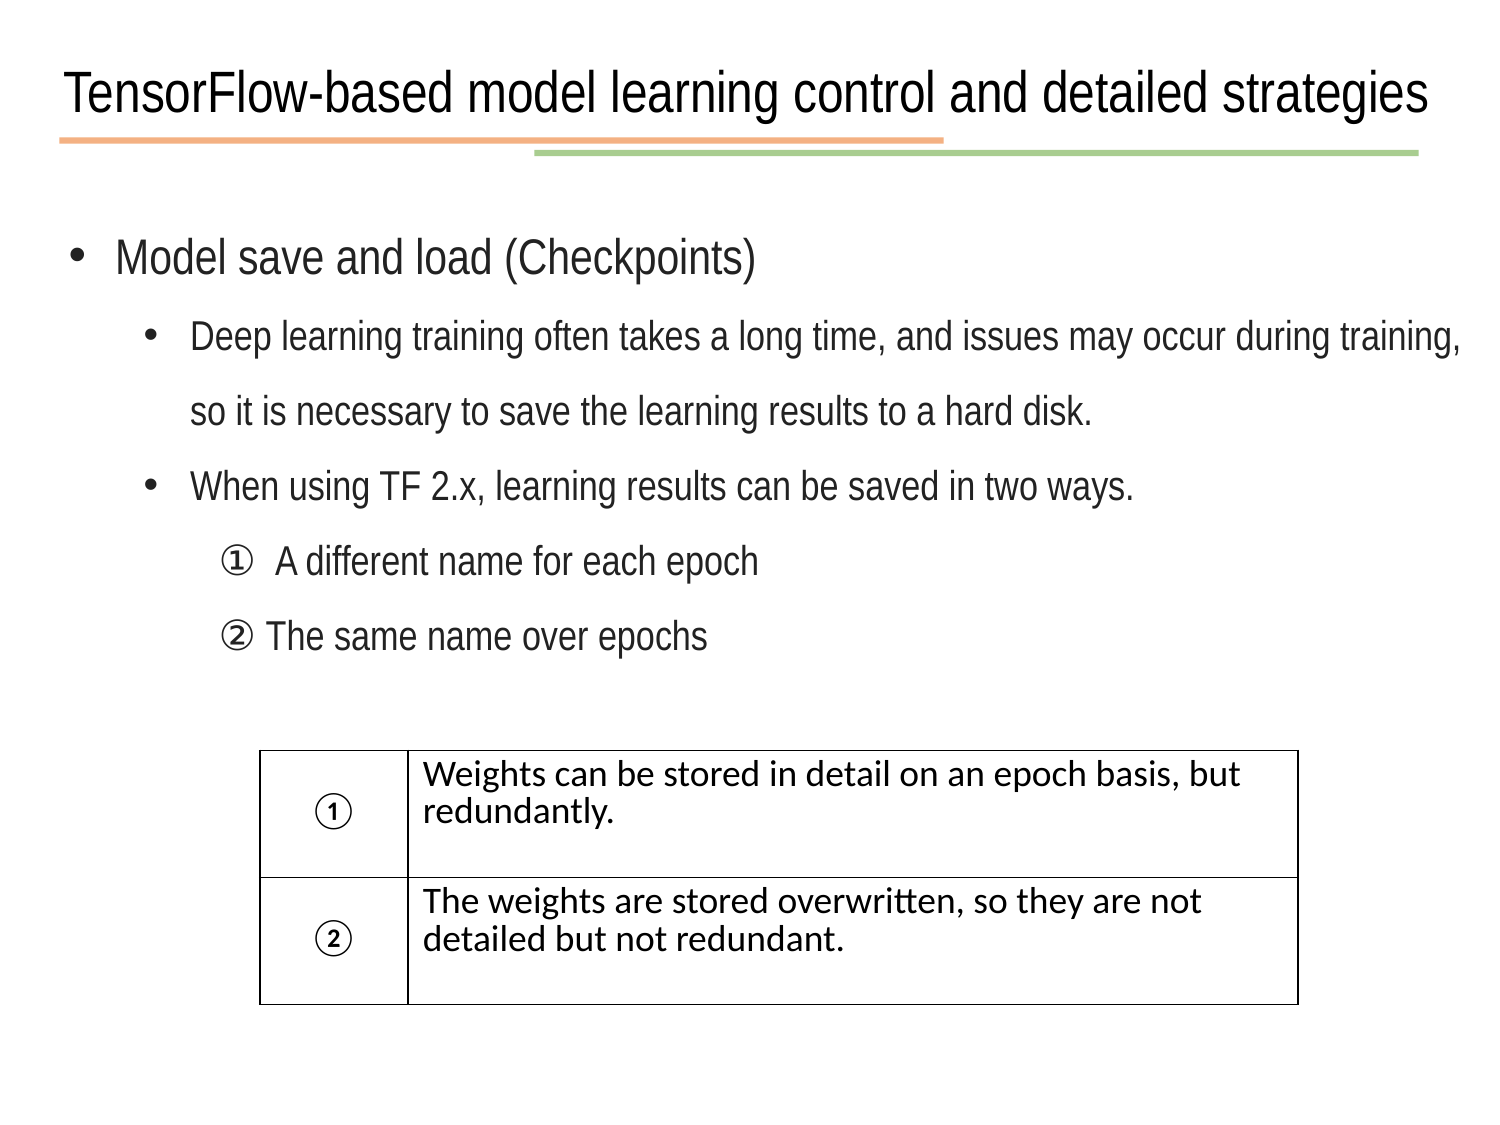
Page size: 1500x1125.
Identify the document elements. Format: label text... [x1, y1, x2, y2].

table_cell The weights are stored overwritten, so they are not detailed but not redundant. [409, 878, 1297, 1004]
table_header Weights can be stored in detail on an epoch basis, but redundantly. [409, 751, 1297, 877]
text_box TensorFlow-based model learning control and detailed strategies [49, 11, 1451, 132]
table_header ① [261, 751, 407, 877]
table_cell ② [261, 878, 407, 1004]
text_box Model save and load (Checkpoints) Deep learning training often takes a long time, and issues may occur during training, so it is necessary to save the learning results to a hard disk. When using TF 2.x, learning results can be saved in two ways. ① A different name for each epoch ② The same name over epochs [53, 186, 1488, 742]
